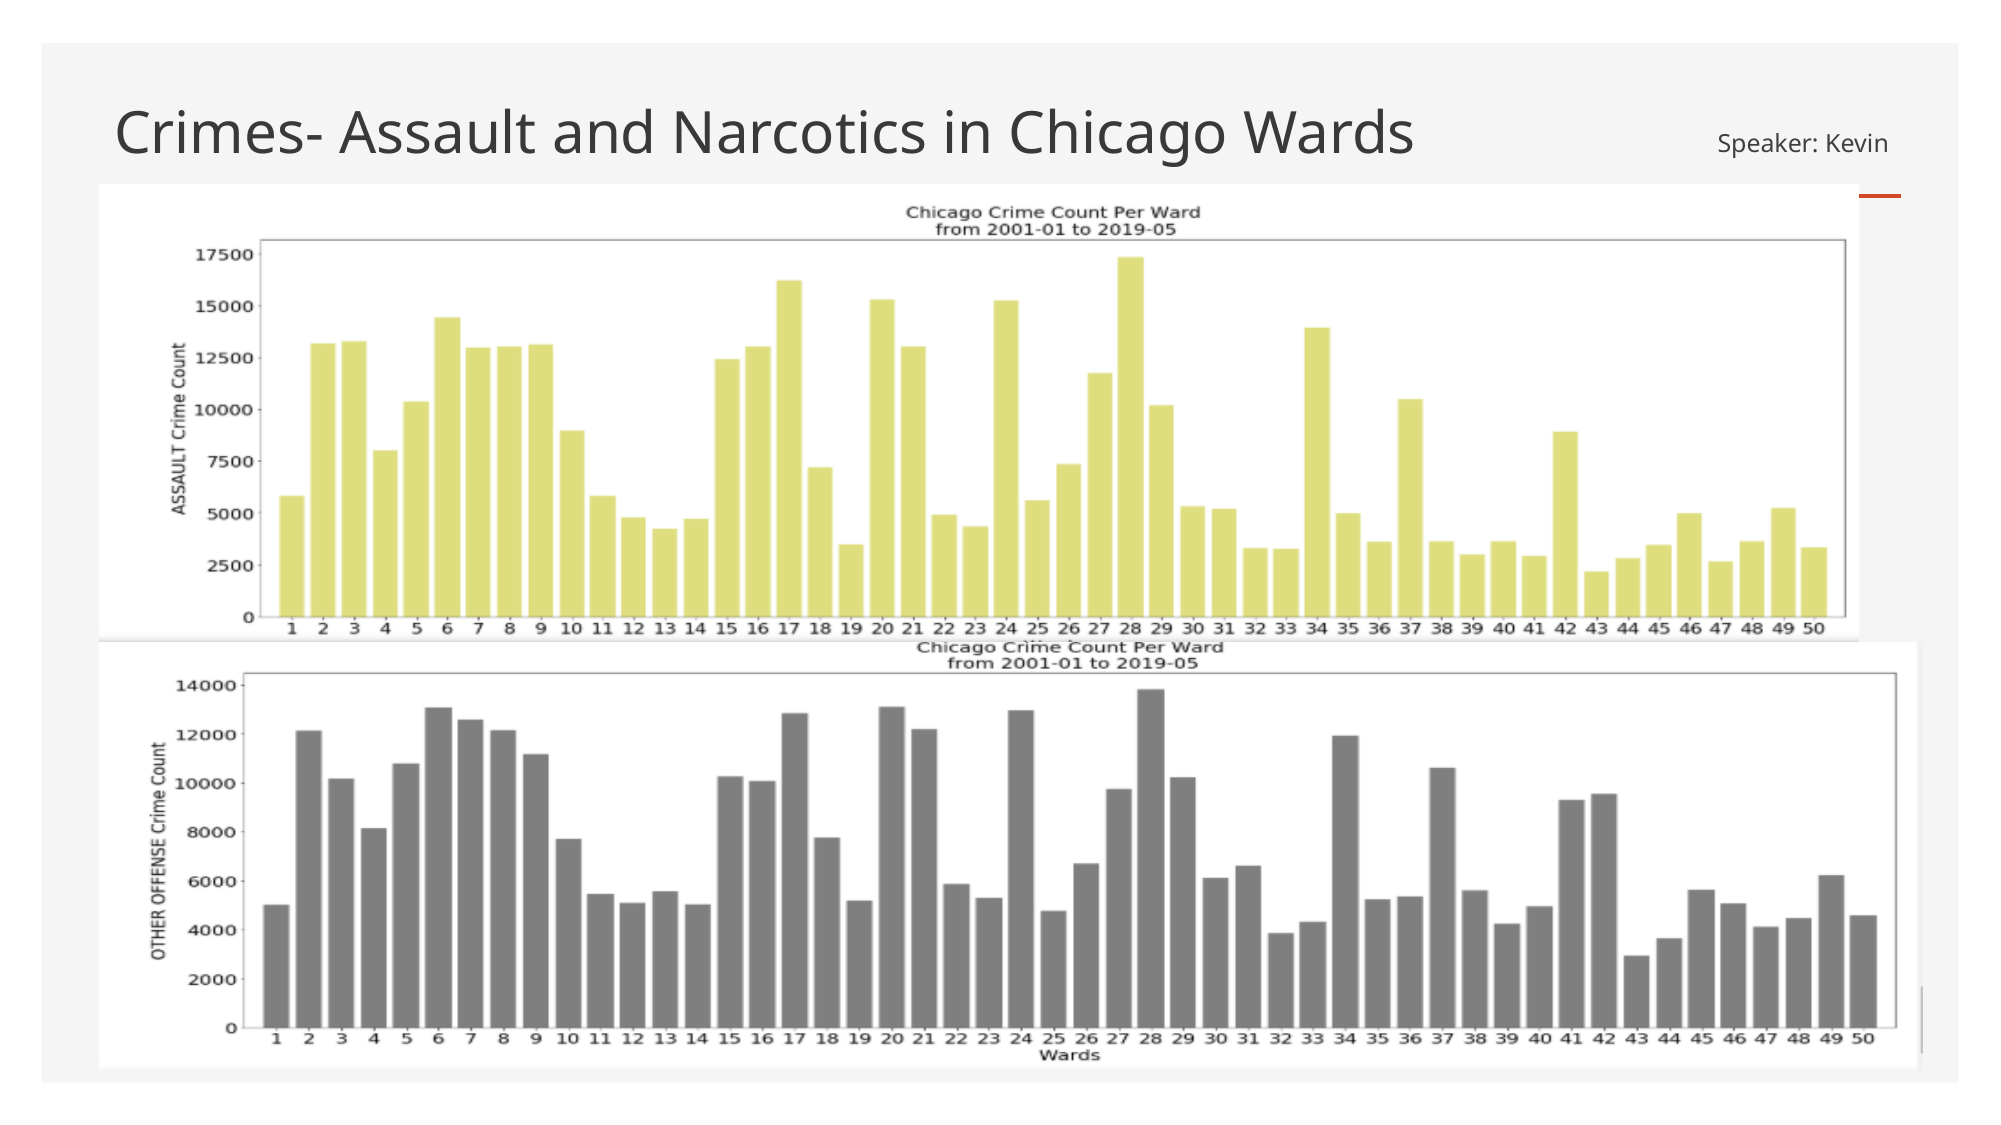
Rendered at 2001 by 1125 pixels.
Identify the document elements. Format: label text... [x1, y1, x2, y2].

picture [99, 184, 1923, 1071]
title Crimes- Assault and Narcotics in Chicago Wards [99, 73, 1901, 184]
text_box Speaker: Kevin [1702, 112, 2000, 201]
